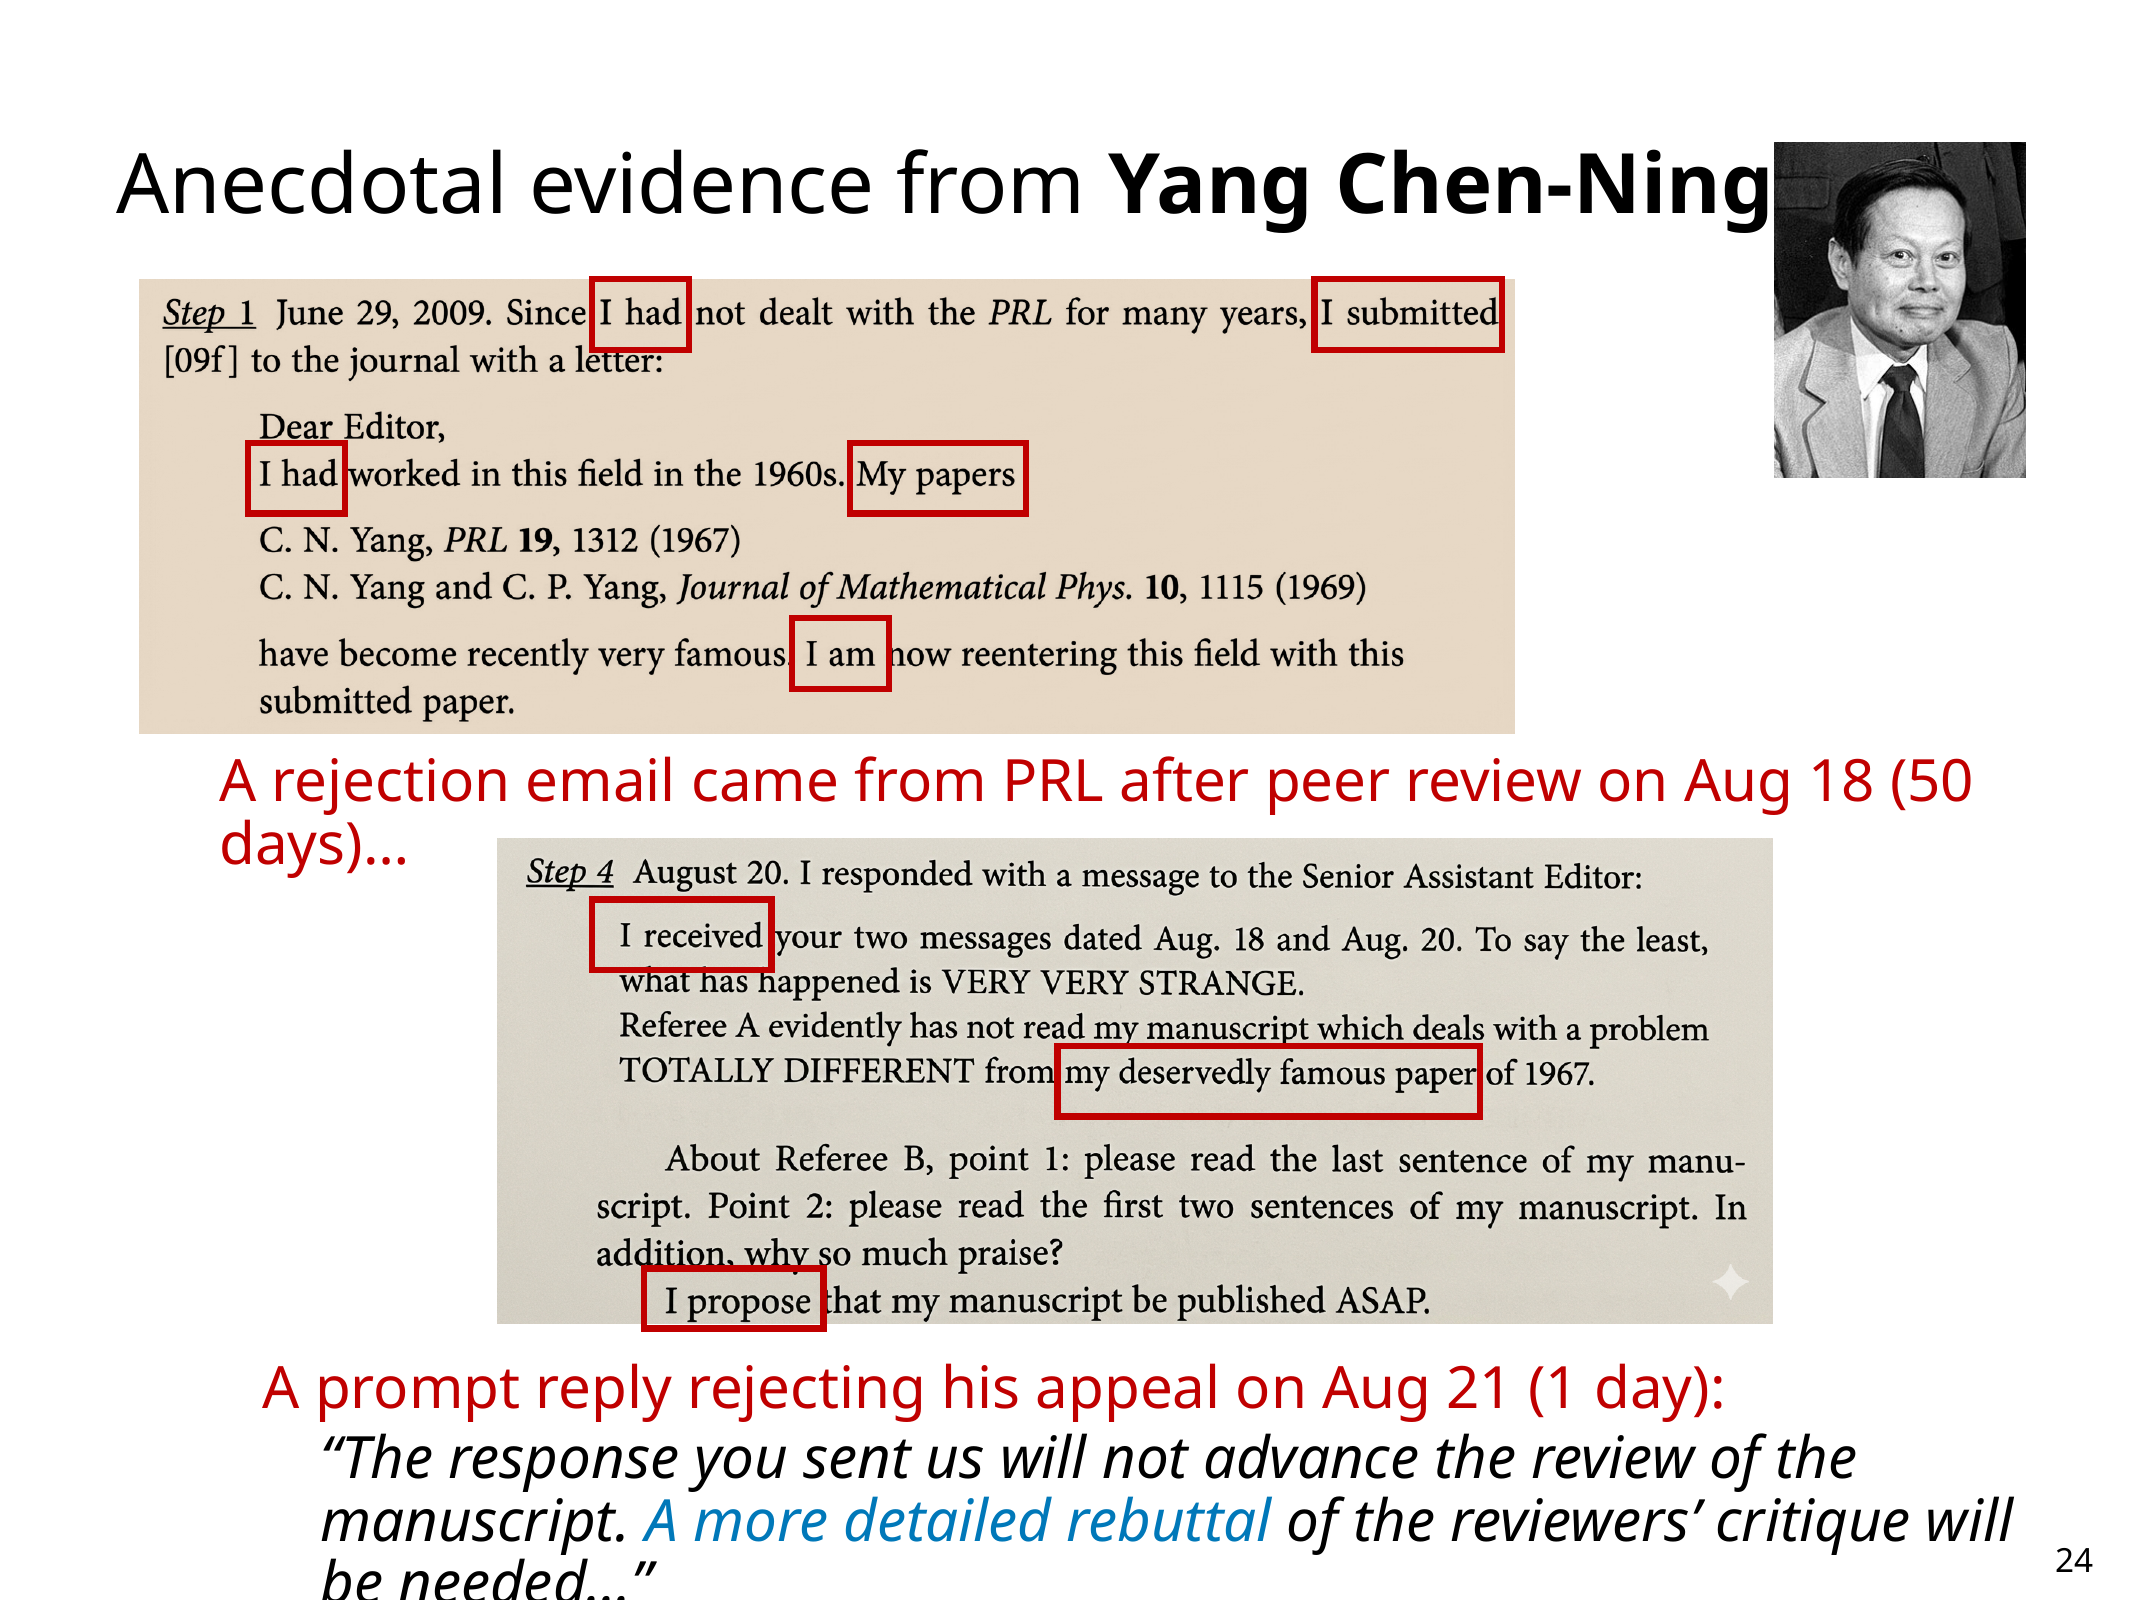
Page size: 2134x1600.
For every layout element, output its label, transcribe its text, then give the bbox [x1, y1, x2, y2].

text_box 24 [1984, 1531, 2134, 1593]
text_box A prompt reply rejecting his appeal on Aug 21 (1 day): “The response you sent us will not advance the review of the manuscript. A more detailed rebuttal of the reviewers’ critique will be needed...” [248, 1351, 2083, 1600]
picture [139, 279, 1516, 734]
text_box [591, 899, 1480, 1329]
text_box A rejection email came from PRL after peer review on Aug 18 (50 days)… [204, 743, 2008, 885]
picture [496, 838, 1773, 1325]
picture [1773, 142, 2026, 478]
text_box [247, 279, 1503, 690]
text_box Anecdotal evidence from Yang Chen-Ning [108, 121, 1966, 239]
